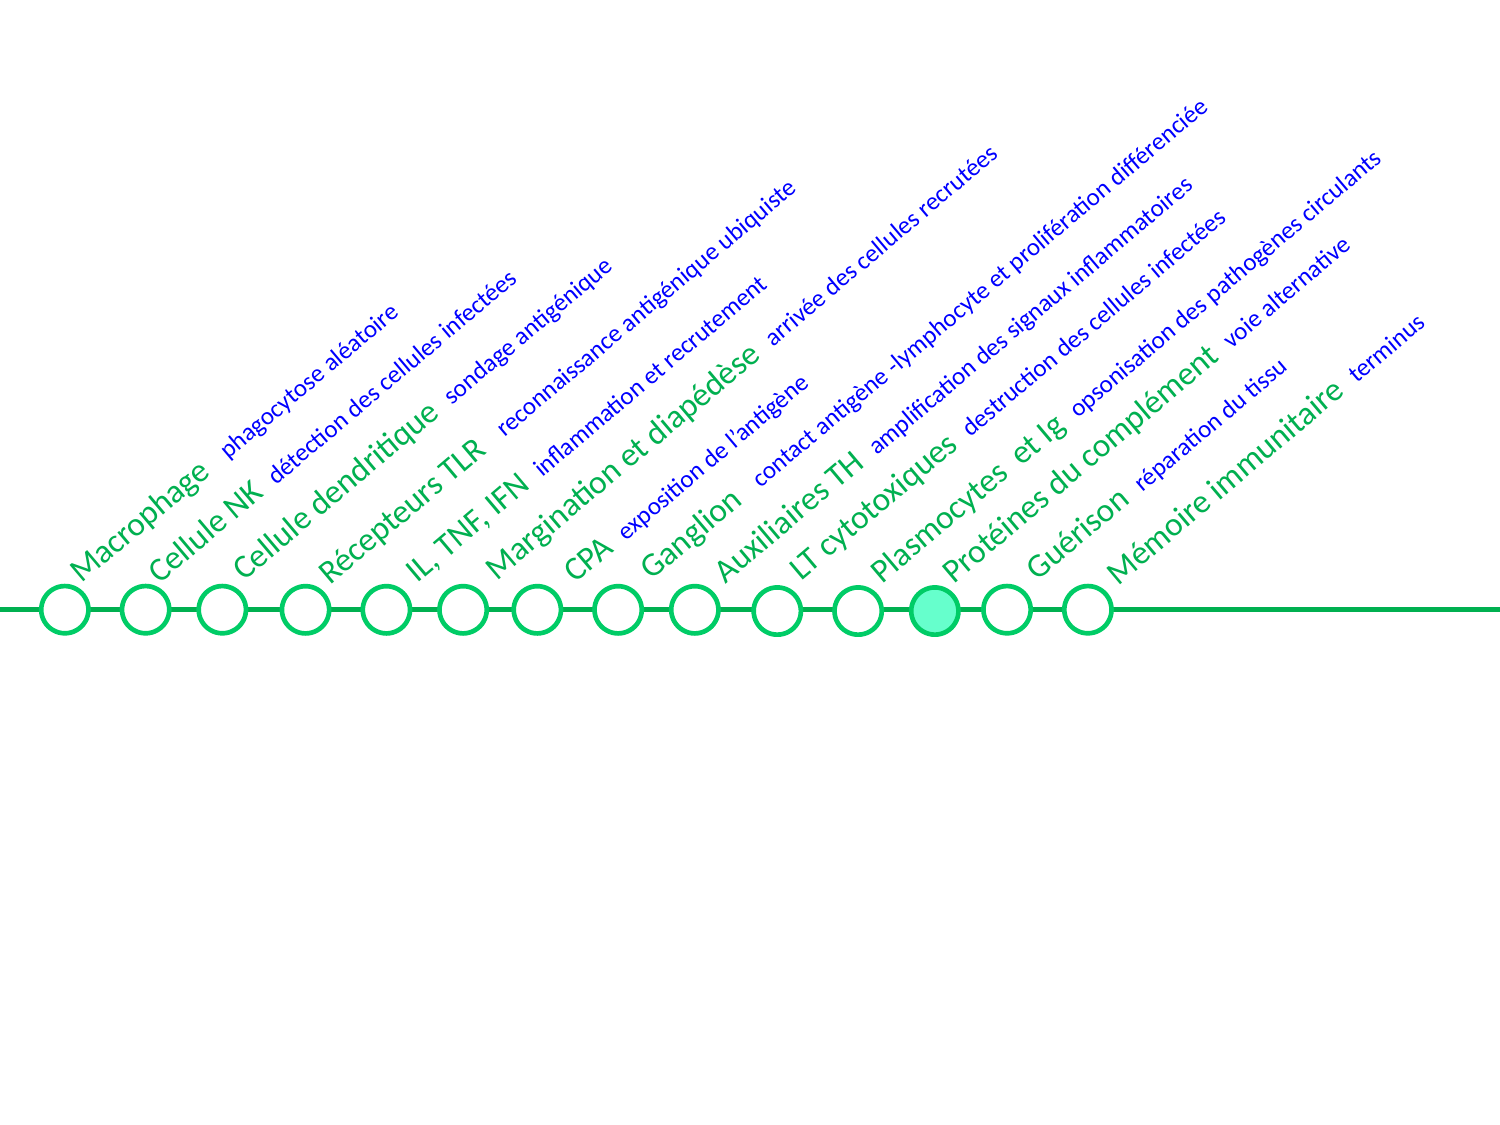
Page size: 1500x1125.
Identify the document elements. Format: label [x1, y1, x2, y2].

text_box [0, 0, 1500, 636]
